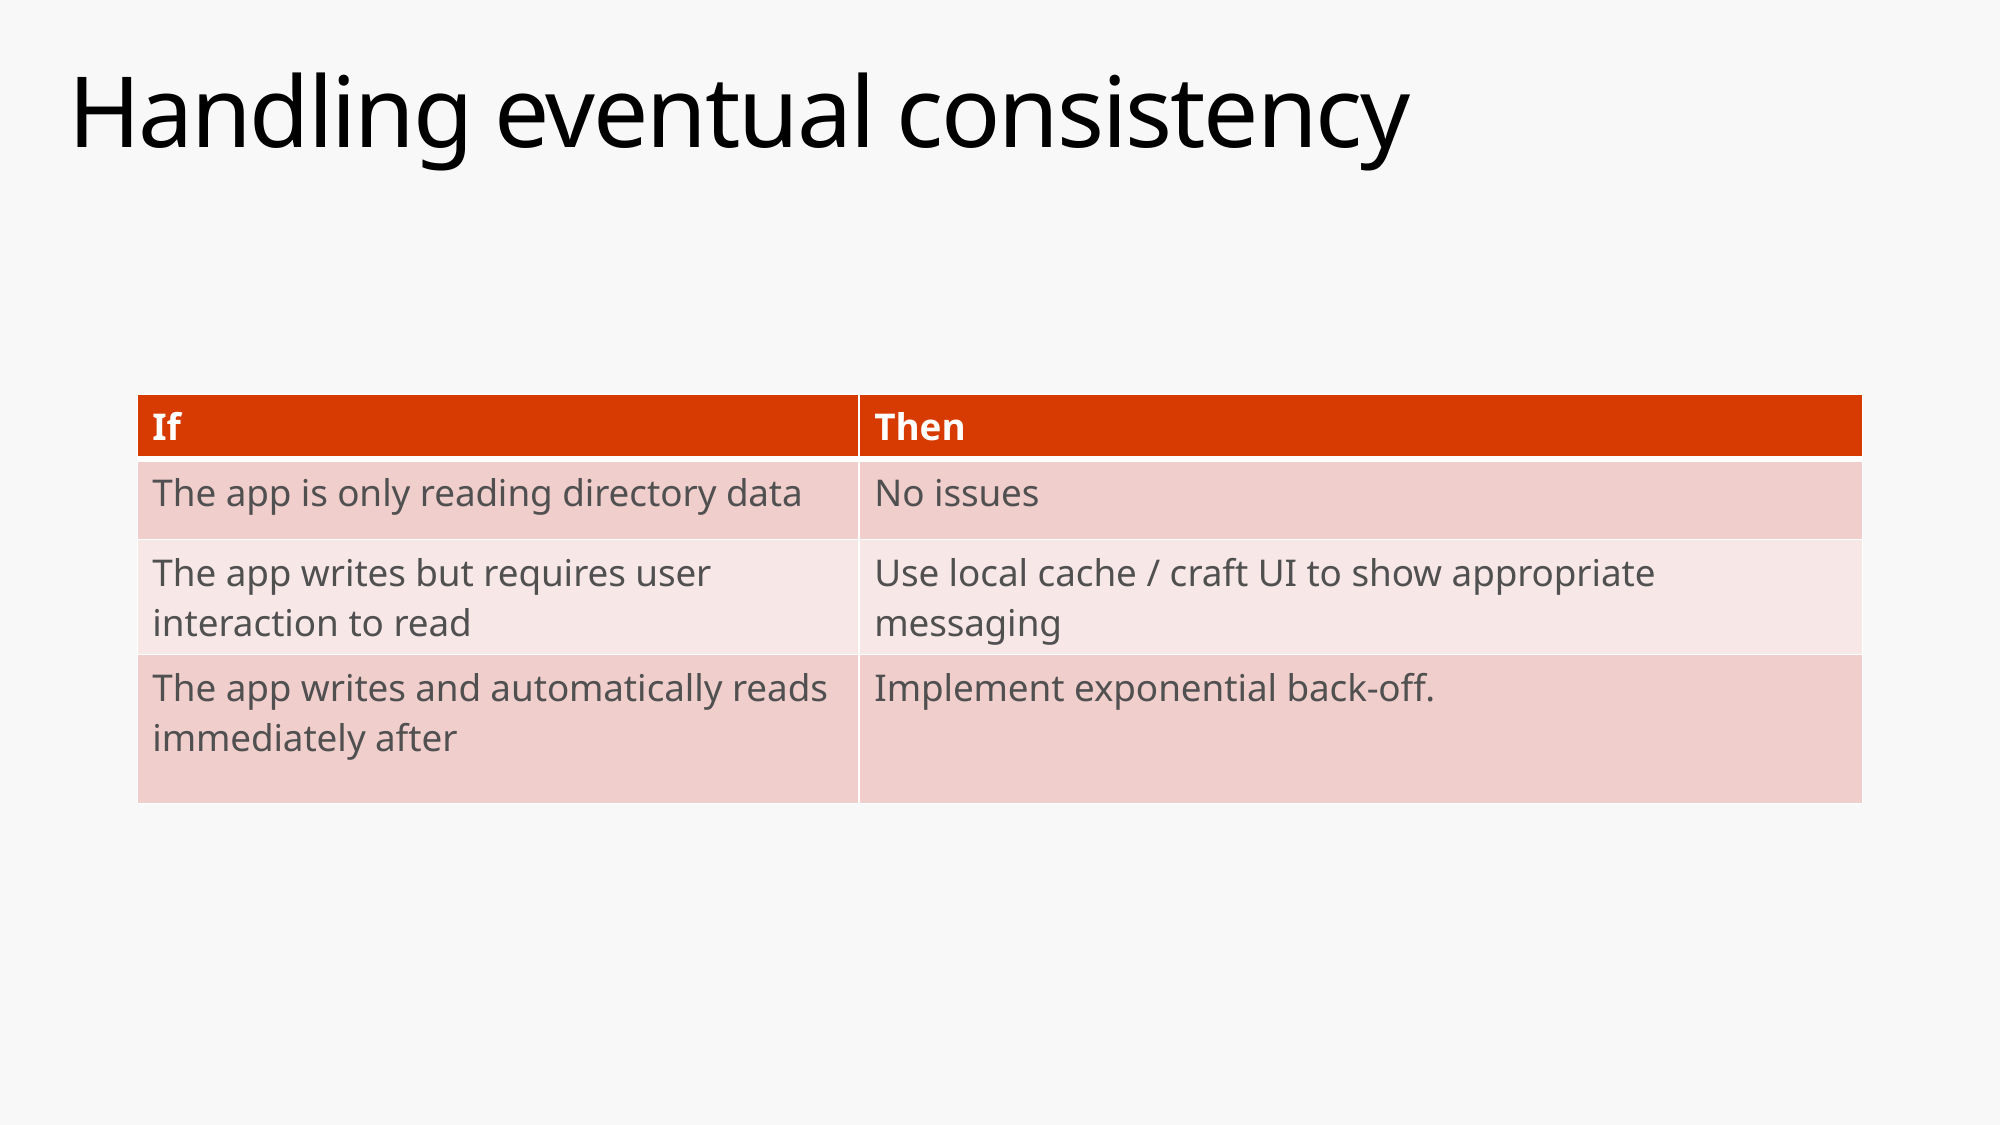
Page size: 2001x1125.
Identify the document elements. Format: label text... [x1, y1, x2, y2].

table_header Then [860, 395, 1862, 456]
table_cell Implement exponential back-off. [860, 655, 1862, 803]
table_cell The app writes and automatically reads immediately after [138, 655, 858, 803]
table_cell The app is only reading directory data [138, 462, 858, 539]
table_cell No issues [860, 462, 1862, 539]
table_cell The app writes but requires user interaction to read [138, 540, 858, 654]
title Handling eventual consistency [44, 47, 1957, 196]
table_header If [138, 395, 858, 456]
table_cell Use local cache / craft UI to show appropriate messaging [860, 540, 1862, 654]
